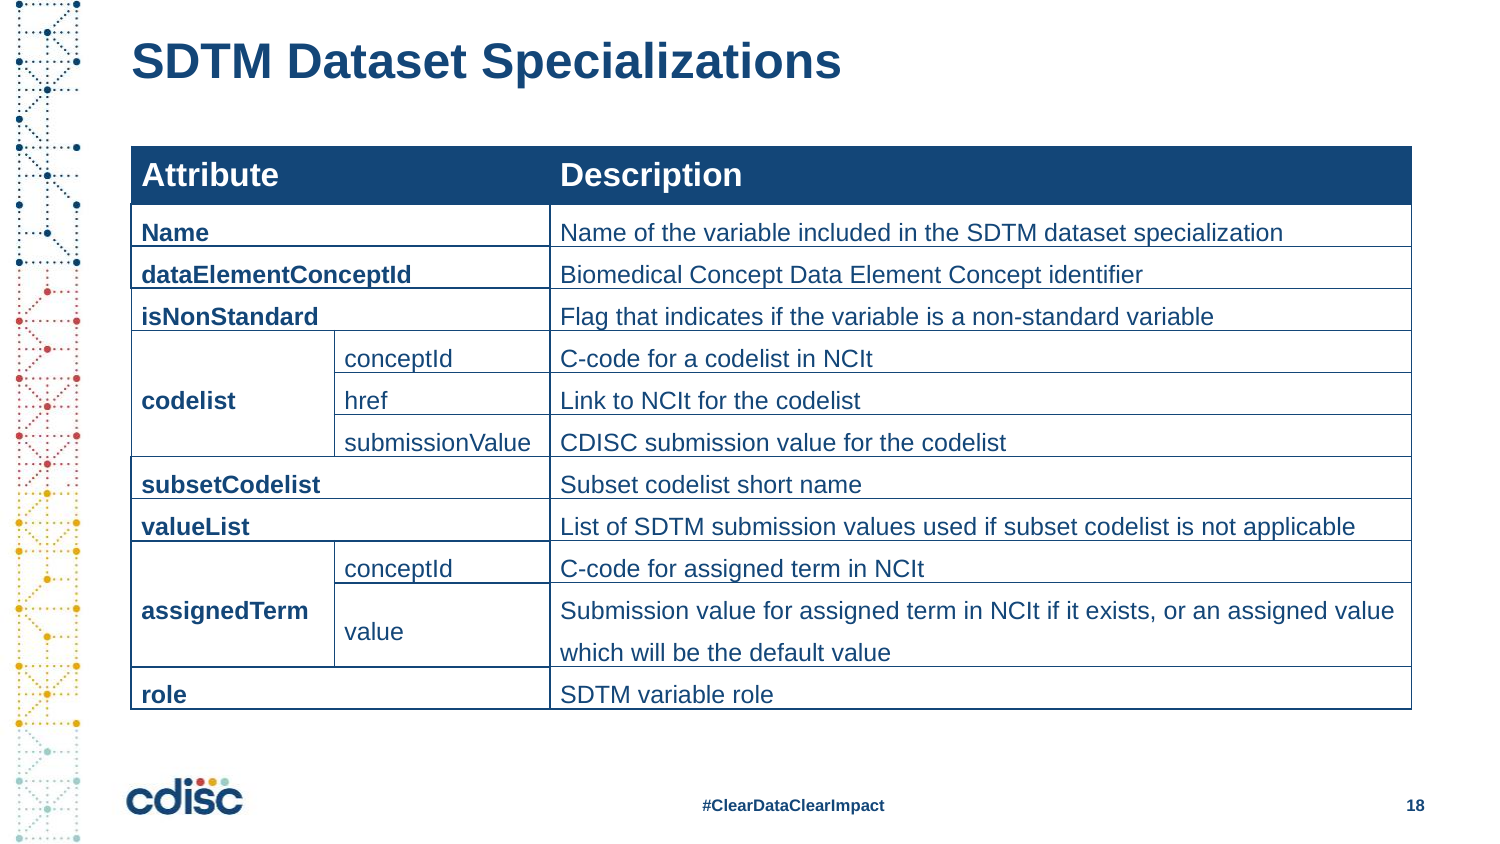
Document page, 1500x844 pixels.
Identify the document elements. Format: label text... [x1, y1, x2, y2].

table_cell conceptId [335, 331, 549, 372]
table_cell Name of the variable included in the SDTM dataset specialization [551, 205, 1411, 246]
table_cell dataElementConceptId [132, 247, 549, 287]
table_cell Flag that indicates if the variable is a non-standard variable [551, 289, 1411, 330]
table_cell value [335, 584, 549, 666]
table_cell Subset codelist short name [551, 457, 1411, 498]
table_cell href [335, 373, 549, 414]
table_cell C-code for assigned term in NCIt [551, 541, 1411, 582]
table_cell Name [132, 205, 549, 245]
picture [0, 0, 1500, 844]
title SDTM Dataset Specializations [131, 16, 1426, 167]
table_cell assignedTerm [132, 542, 334, 666]
slide_number 18 [1374, 782, 1425, 827]
table_cell submissionValue [335, 415, 549, 456]
table_cell codelist [132, 331, 334, 456]
table_cell Submission value for assigned term in NCIt if it exists, or an assigned value which will be the default value [551, 583, 1411, 666]
table_cell isNonStandard [132, 289, 549, 330]
table_cell SDTM variable role [551, 667, 1411, 708]
table_cell Link to NCIt for the codelist [551, 373, 1411, 414]
table_cell conceptId [335, 542, 549, 582]
table_header Description [550, 147, 1412, 204]
table_cell role [132, 668, 549, 708]
table_cell List of SDTM submission values used if subset codelist is not applicable [551, 499, 1411, 540]
table_cell subsetCodelist [132, 457, 549, 498]
footer #ClearDataClearImpact [410, 782, 1178, 827]
table_header Attribute [132, 147, 550, 203]
table_cell C-code for a codelist in NCIt [551, 331, 1411, 372]
table_cell Biomedical Concept Data Element Concept identifier [551, 247, 1411, 288]
table_cell CDISC submission value for the codelist [551, 415, 1411, 456]
table_cell valueList [132, 499, 549, 540]
